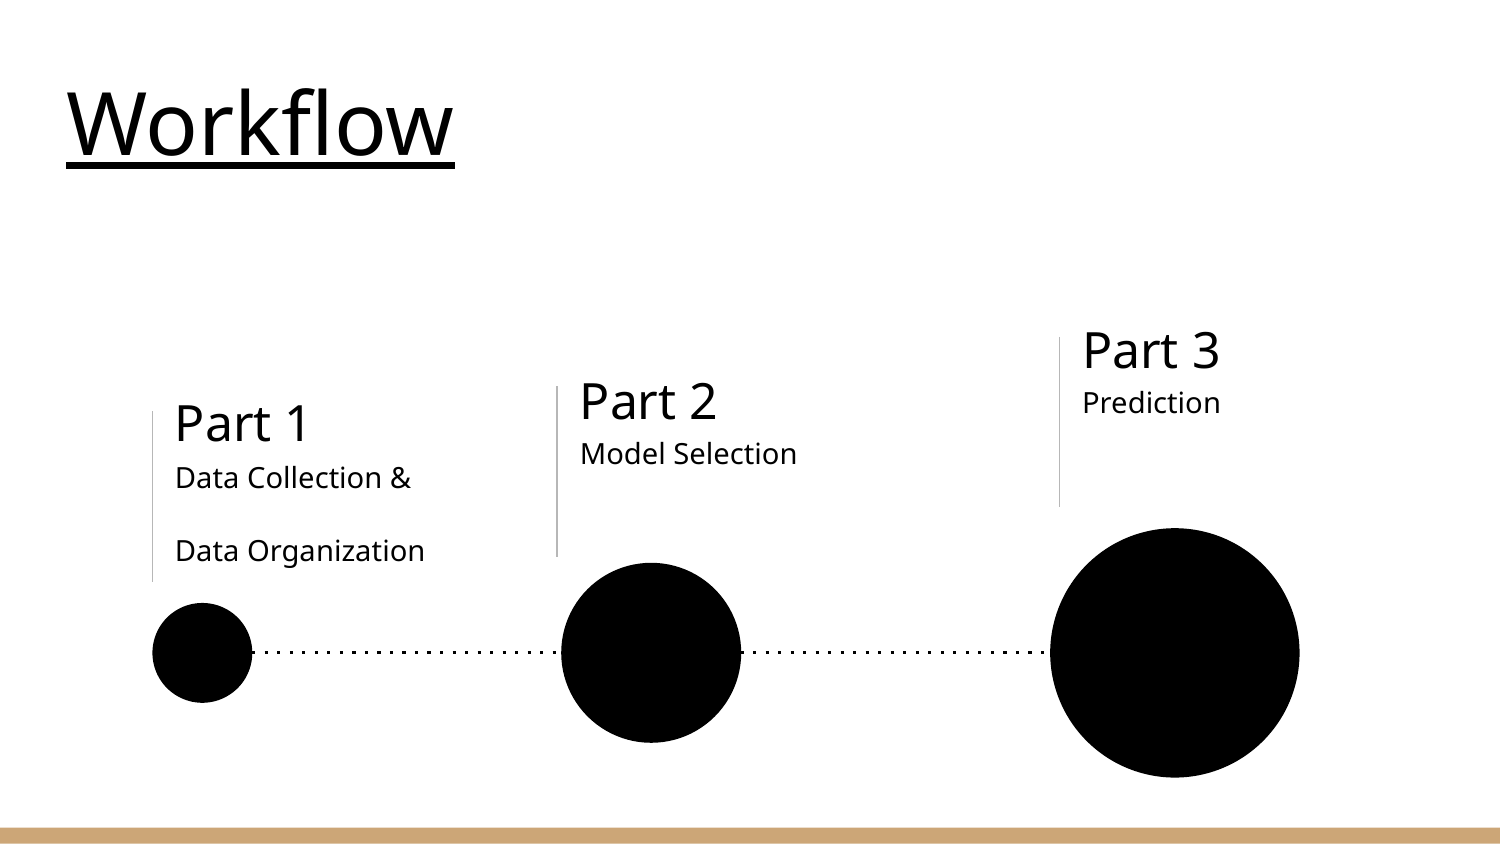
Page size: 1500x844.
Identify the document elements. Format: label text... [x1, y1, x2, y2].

list Data Collection & Data Organization [160, 438, 458, 526]
title Part 1 [160, 389, 458, 438]
title Part 2 [564, 367, 863, 415]
title Workflow [51, 51, 1449, 189]
list Model Selection [564, 415, 863, 511]
title Part 3 [1067, 316, 1365, 364]
list Prediction [1067, 364, 1365, 460]
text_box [152, 527, 1300, 778]
